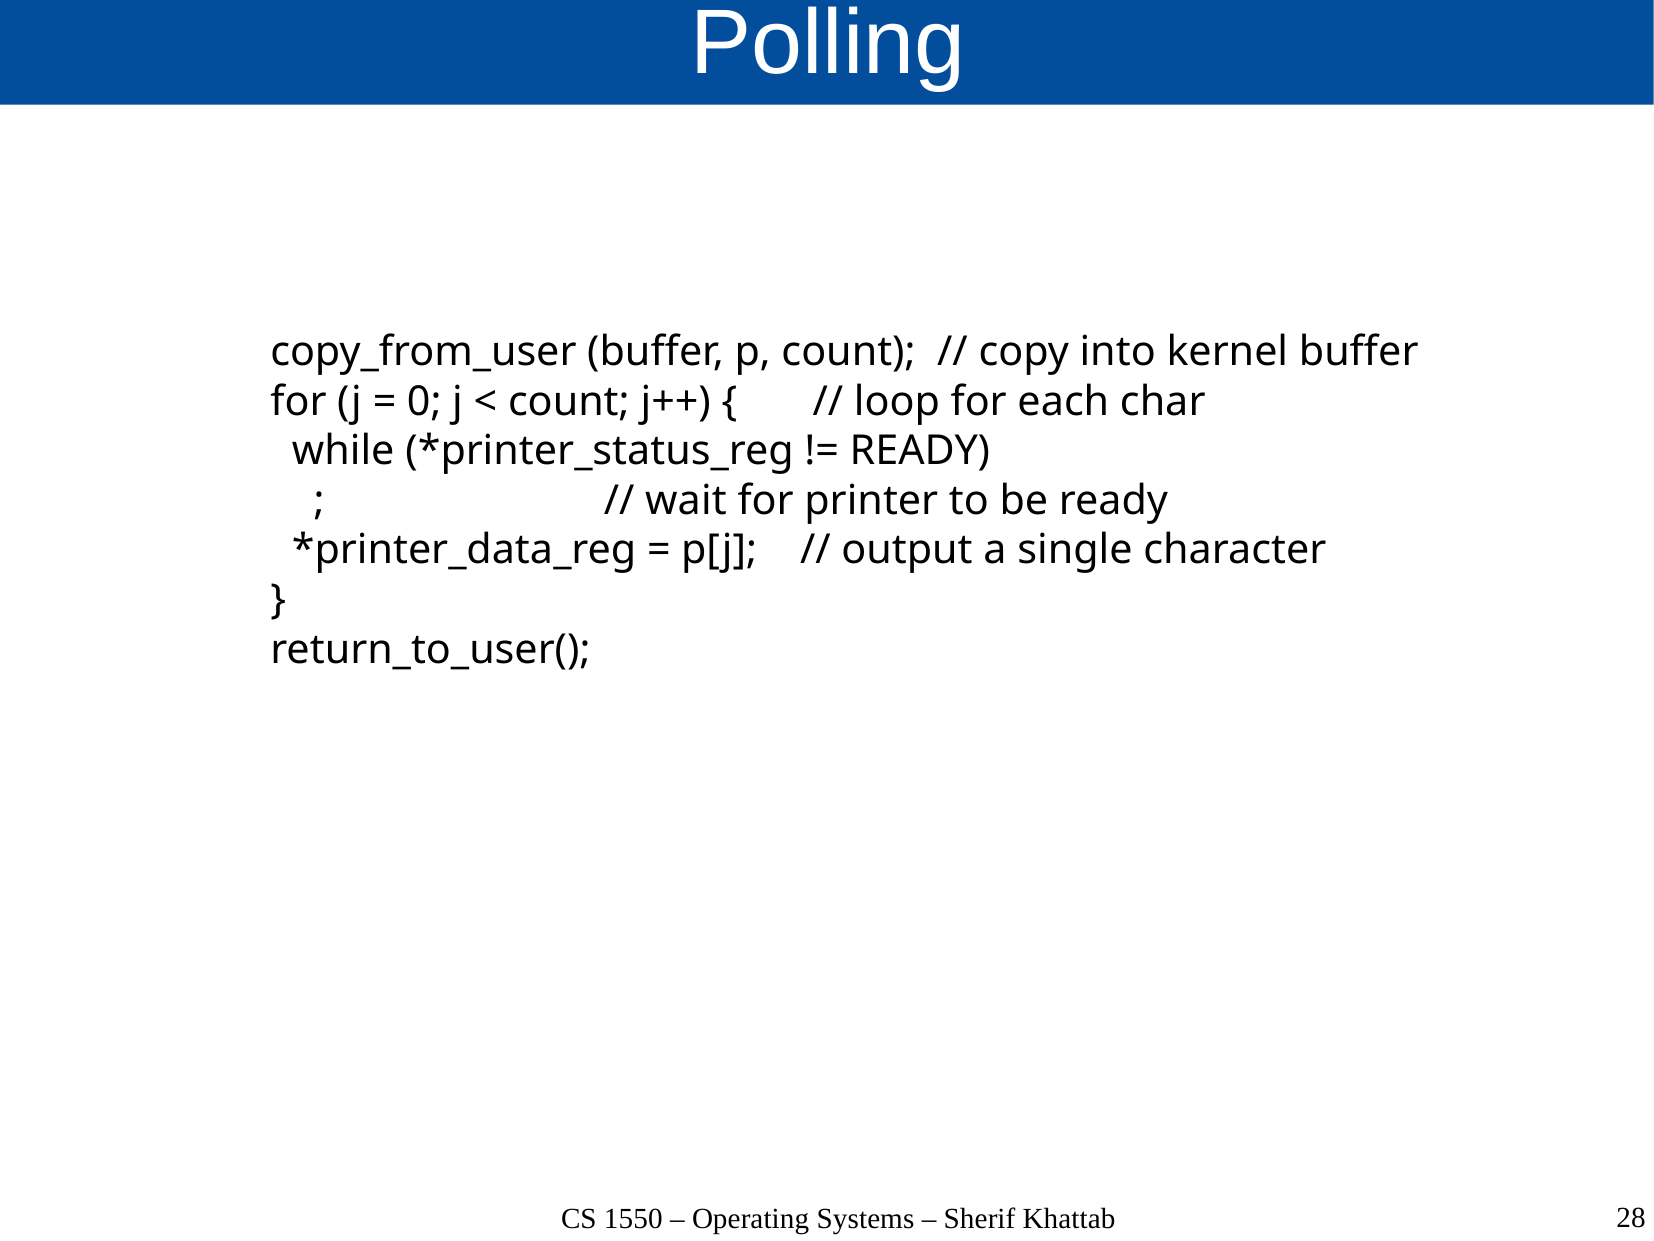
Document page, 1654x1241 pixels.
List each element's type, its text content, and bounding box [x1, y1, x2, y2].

text_box copy_from_user (buffer, p, count); // copy into kernel buffer for (j = 0; j < count; j++) { // loop for each char while (*printer_status_reg != READY) ; // wait for printer to be ready *printer_data_reg = p[j]; // output a single character } return_to_user(); [255, 316, 1434, 679]
title Polling [0, 0, 1654, 105]
footer CS 1550 – Operating Systems – Sherif Khattab [460, 1201, 1217, 1241]
slide_number 28 [1265, 1200, 1647, 1241]
